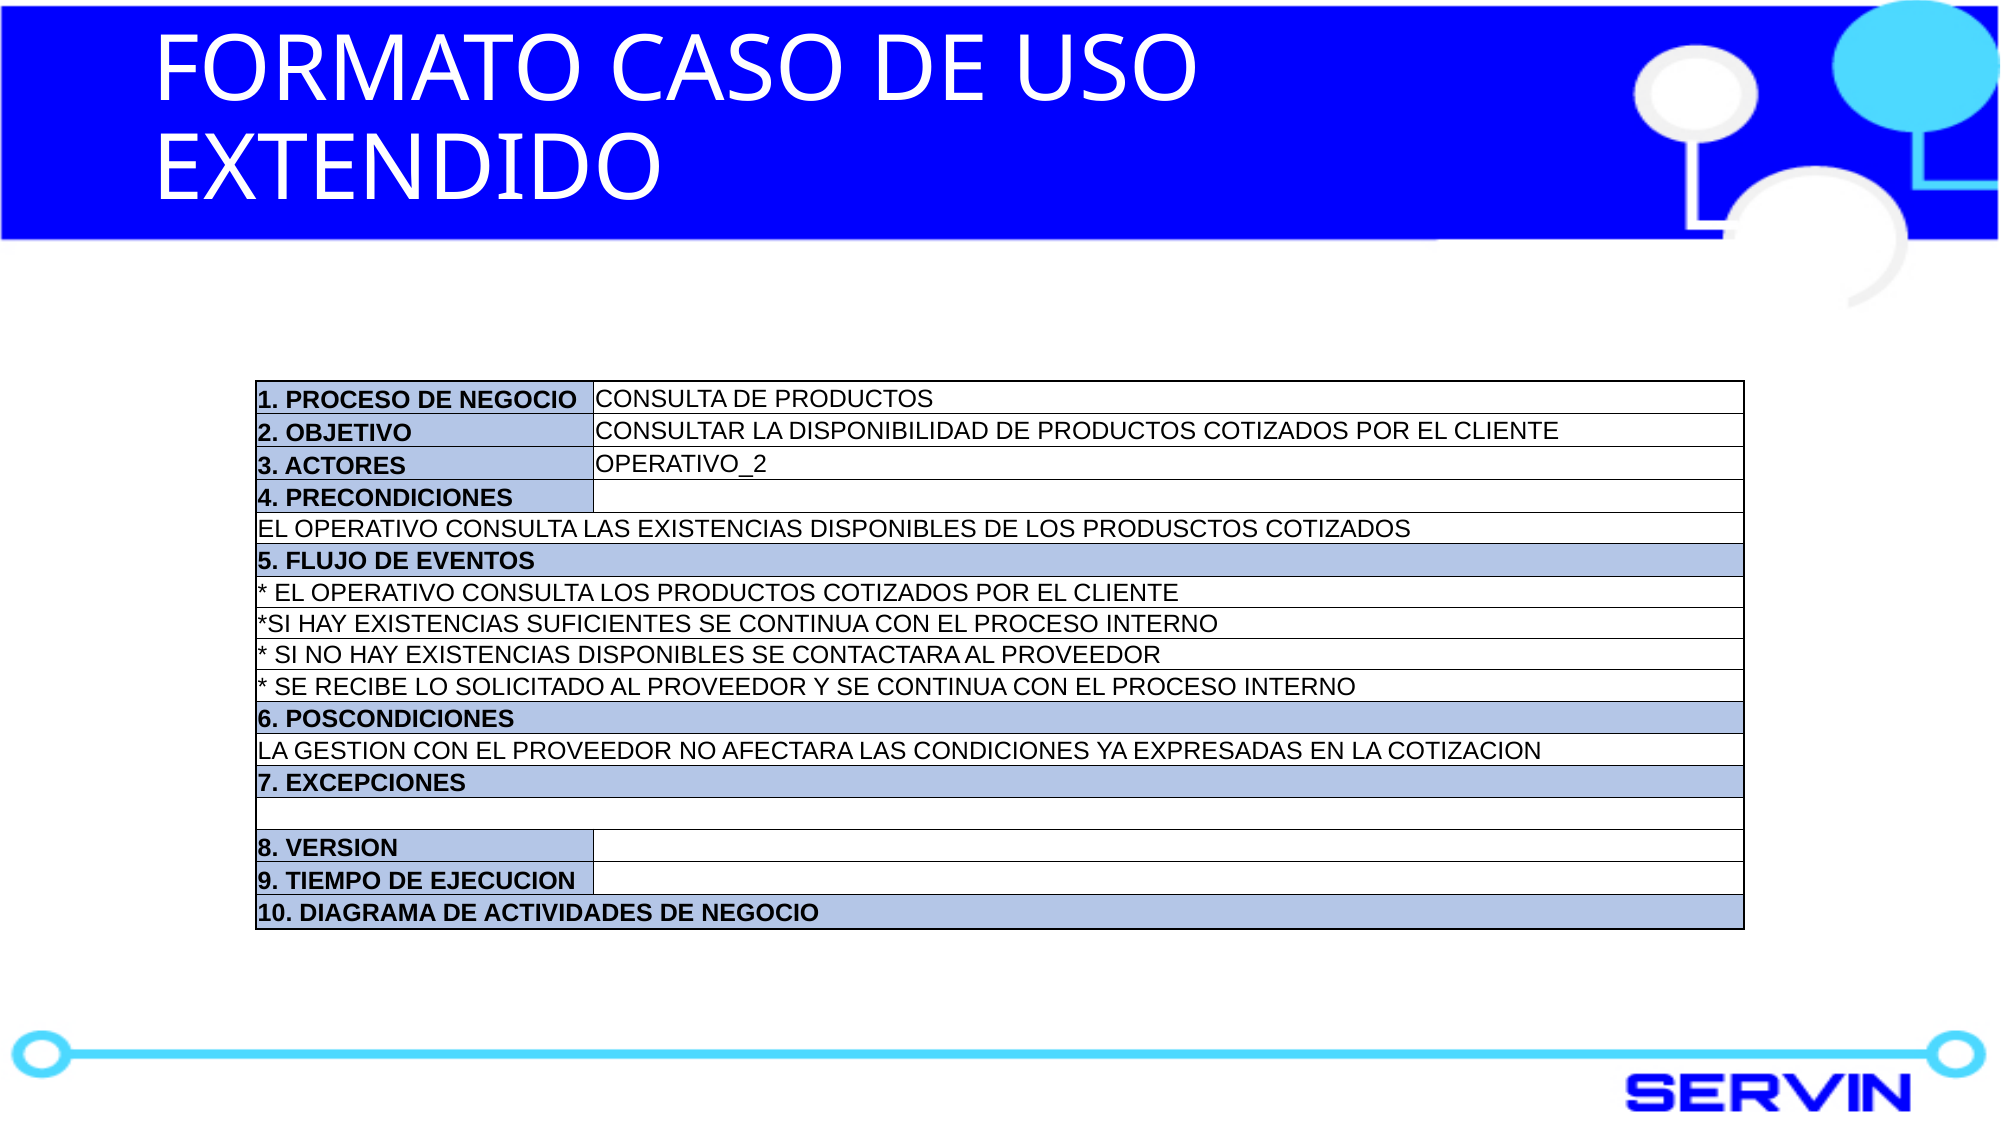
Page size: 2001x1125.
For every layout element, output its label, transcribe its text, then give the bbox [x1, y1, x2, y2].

table_cell 8. VERSION [257, 830, 593, 861]
table_header 1. PROCESO DE NEGOCIO [257, 382, 593, 413]
table_cell LA GESTION CON EL PROVEEDOR NO AFECTARA LAS CONDICIONES YA EXPRESADAS EN LA COTIZACION [257, 734, 1743, 765]
table_header CONSULTA DE PRODUCTOS [594, 382, 1743, 413]
title FORMATO CASO DE USO EXTENDIDO [137, 0, 1627, 240]
table_cell 10. DIAGRAMA DE ACTIVIDADES DE NEGOCIO [257, 895, 1743, 928]
table_cell [257, 798, 1743, 829]
table_cell 5. FLUJO DE EVENTOS [257, 544, 1743, 576]
table_cell 7. EXCEPCIONES [257, 766, 1743, 797]
table_cell 3. ACTORES [257, 447, 593, 479]
table_cell [594, 830, 1743, 861]
table_cell CONSULTAR LA DISPONIBILIDAD DE PRODUCTOS COTIZADOS POR EL CLIENTE [594, 414, 1743, 446]
table_cell * SI NO HAY EXISTENCIAS DISPONIBLES SE CONTACTARA AL PROVEEDOR [257, 639, 1743, 669]
table_cell [594, 862, 1743, 894]
table_cell 6. POSCONDICIONES [257, 702, 1743, 733]
table_cell 2. OBJETIVO [257, 414, 593, 446]
table_cell OPERATIVO_2 [594, 447, 1743, 479]
table_cell * EL OPERATIVO CONSULTA LOS PRODUCTOS COTIZADOS POR EL CLIENTE [257, 577, 1743, 607]
table_cell EL OPERATIVO CONSULTA LAS EXISTENCIAS DISPONIBLES DE LOS PRODUSCTOS COTIZADOS [257, 513, 1743, 543]
picture [0, 0, 2001, 1125]
table_cell * SE RECIBE LO SOLICITADO AL PROVEEDOR Y SE CONTINUA CON EL PROCESO INTERNO [257, 670, 1743, 701]
table_cell *SI HAY EXISTENCIAS SUFICIENTES SE CONTINUA CON EL PROCESO INTERNO [257, 608, 1743, 638]
table_cell 4. PRECONDICIONES [257, 480, 593, 512]
table_cell 9. TIEMPO DE EJECUCION [257, 862, 593, 894]
table_cell [594, 480, 1743, 512]
